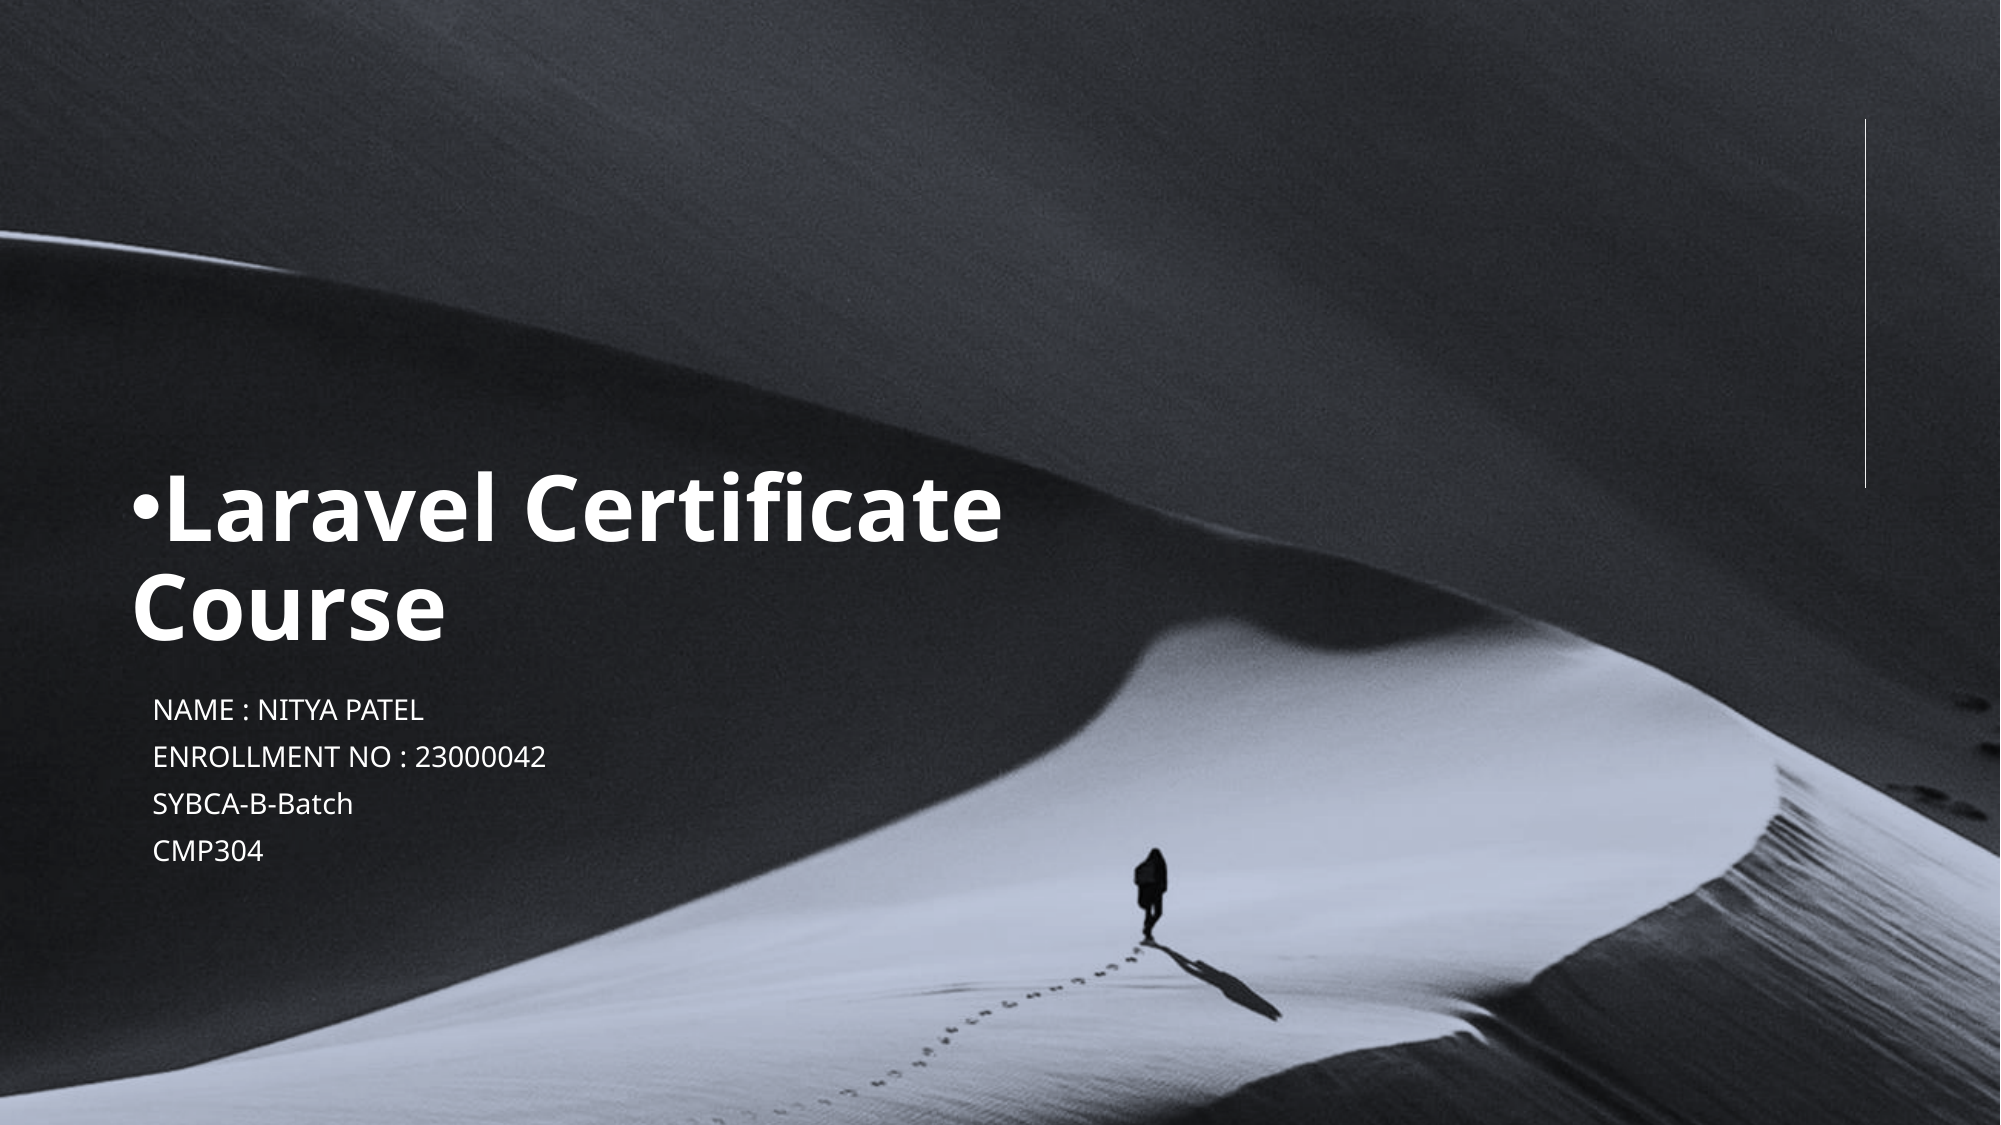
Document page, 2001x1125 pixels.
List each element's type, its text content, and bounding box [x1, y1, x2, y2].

list Laravel Certificate Course [115, 425, 1336, 668]
list NAME : NITYA PATEL ENROLLMENT NO : 23000042 SYBCA-B-Batch CMP304 [137, 687, 1358, 875]
